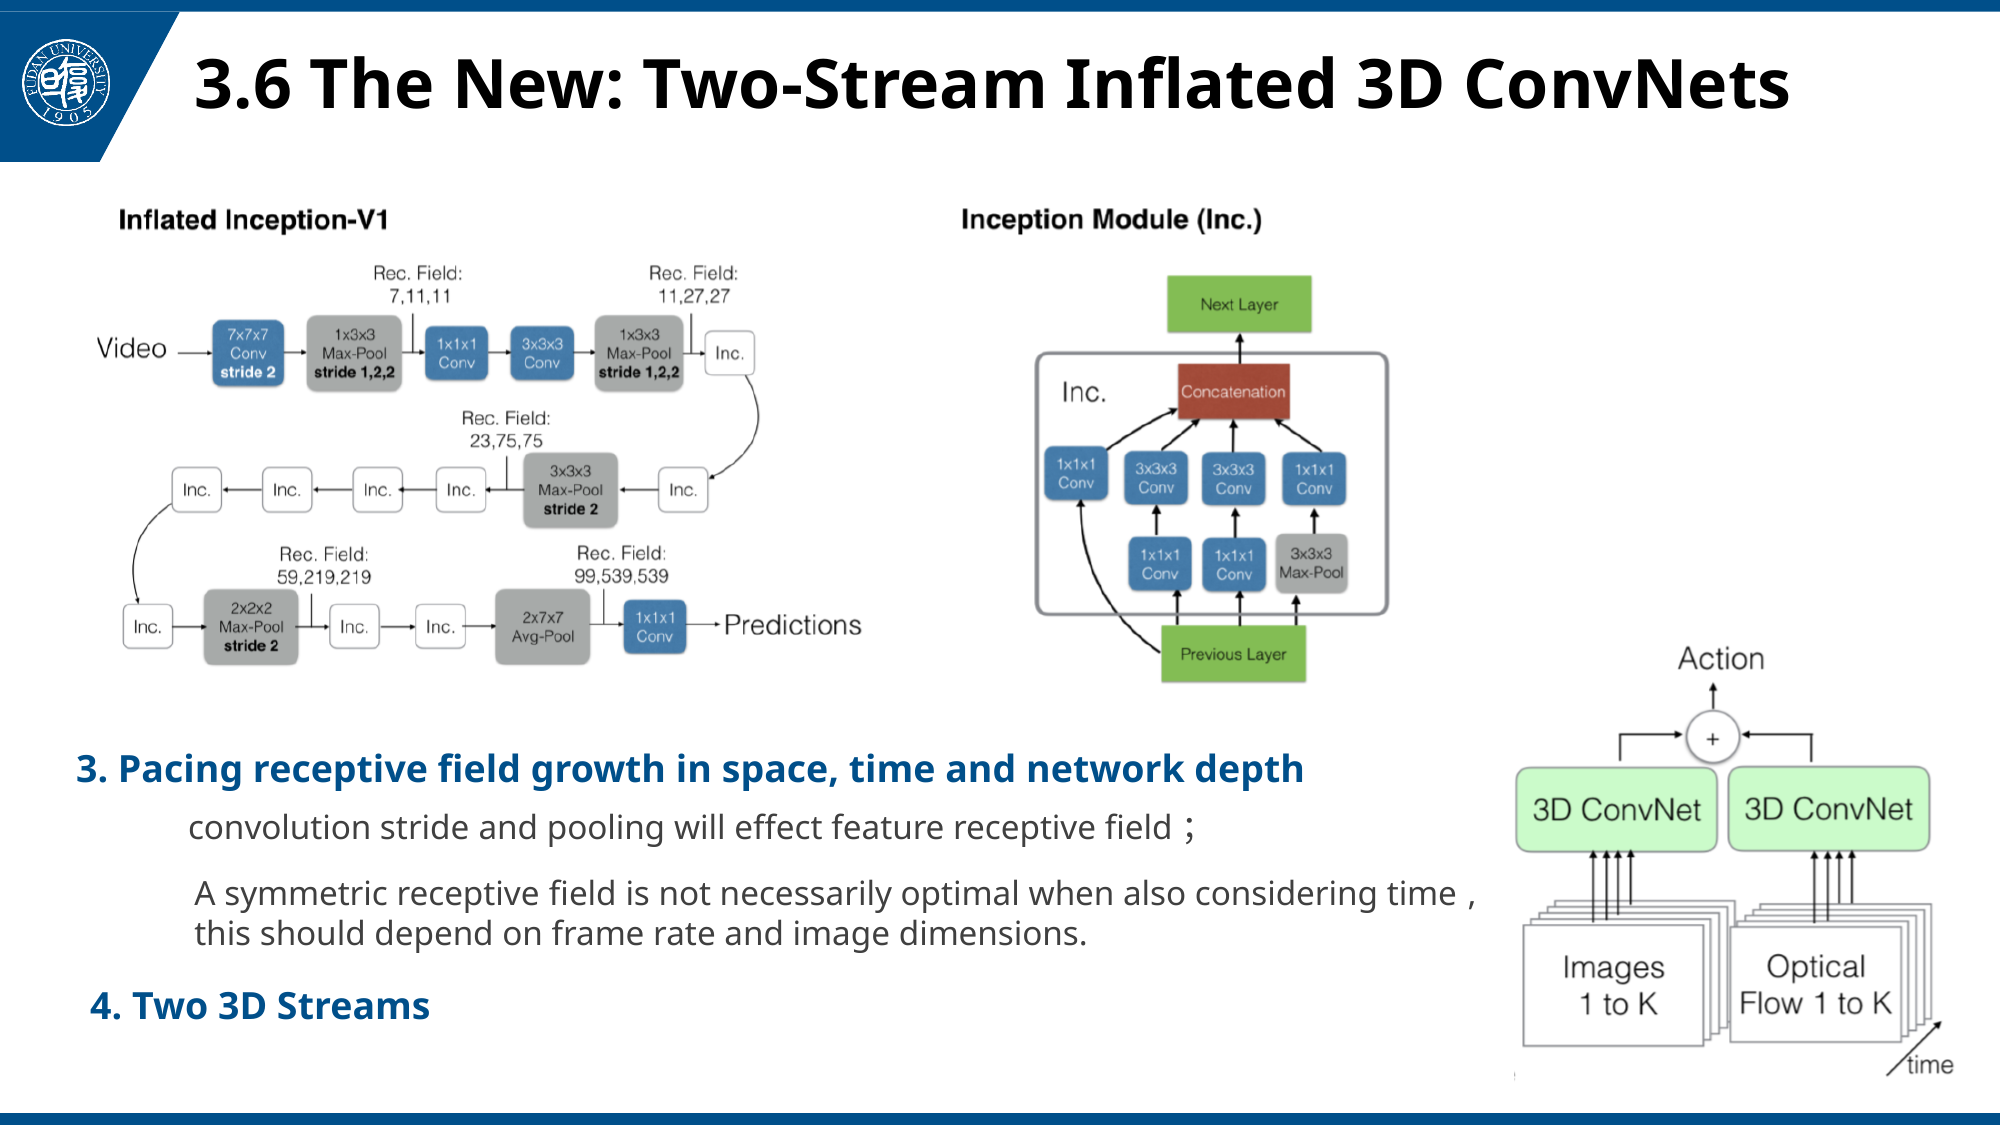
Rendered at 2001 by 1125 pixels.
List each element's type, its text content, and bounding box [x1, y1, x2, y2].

text_box 3. Pacing receptive field growth in space, time and network depth [51, 738, 1393, 798]
picture [68, 184, 1410, 715]
picture [1514, 619, 1993, 1089]
text_box 4. Two 3D Streams [75, 974, 446, 1035]
text_box A symmetric receptive ﬁeld is not necessarily optimal when also considering time , this should depend on frame rate and image dimensions. [179, 864, 1514, 960]
picture [22, 39, 110, 126]
title 3.6 The New: Two-Stream Inflated 3D ConvNets [179, 11, 1863, 162]
text_box convolution stride and pooling will effect feature receptive field； [173, 798, 1514, 854]
